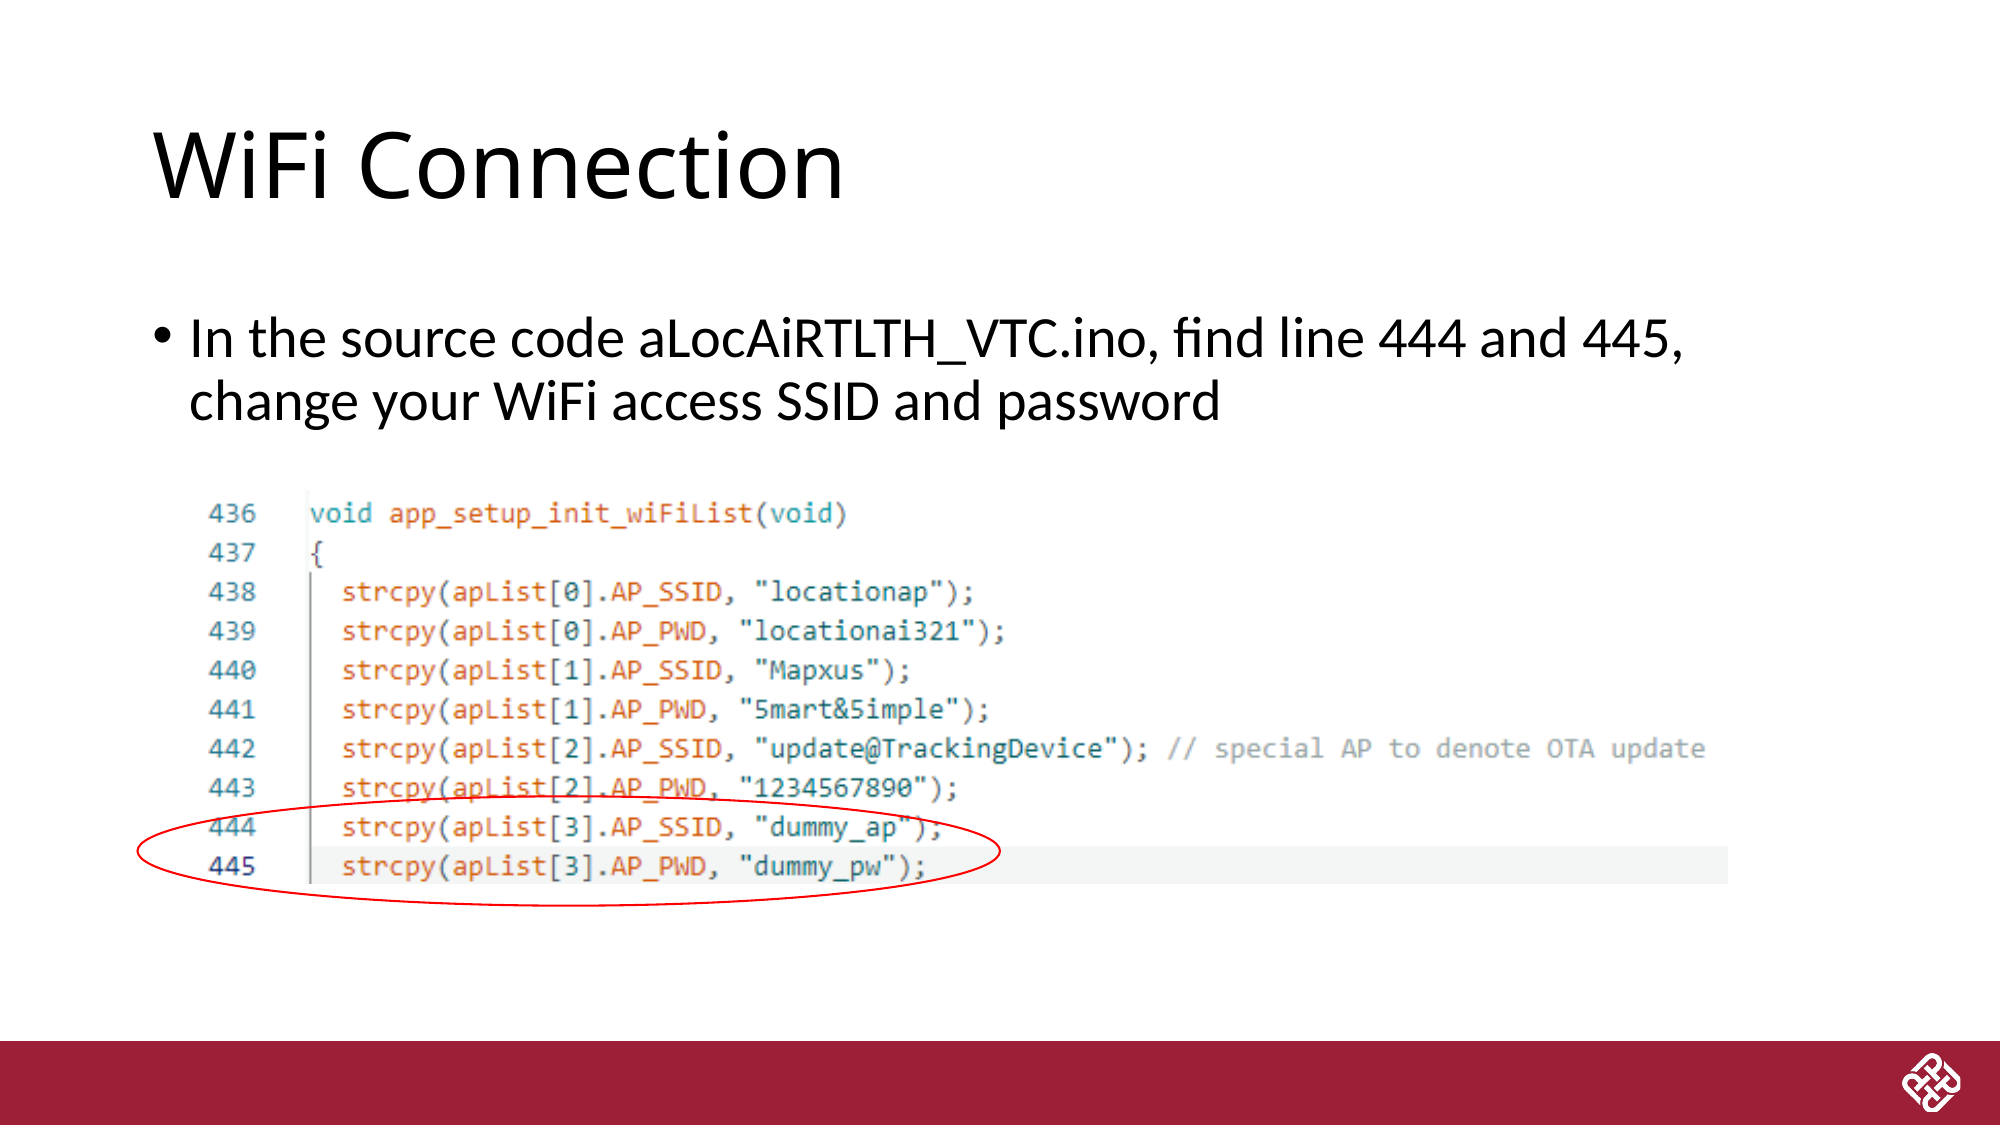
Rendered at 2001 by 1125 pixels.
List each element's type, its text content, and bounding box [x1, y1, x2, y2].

text_box [136, 826, 180, 876]
picture [0, 1041, 2000, 1125]
title WiFi Connection [137, 59, 1863, 278]
text_box [218, 884, 919, 907]
picture [180, 490, 1728, 884]
list In the source code aLocAiRTLTH_VTC.ino, find line 444 and 445, change your WiFi access SSID and password [137, 299, 1863, 1014]
